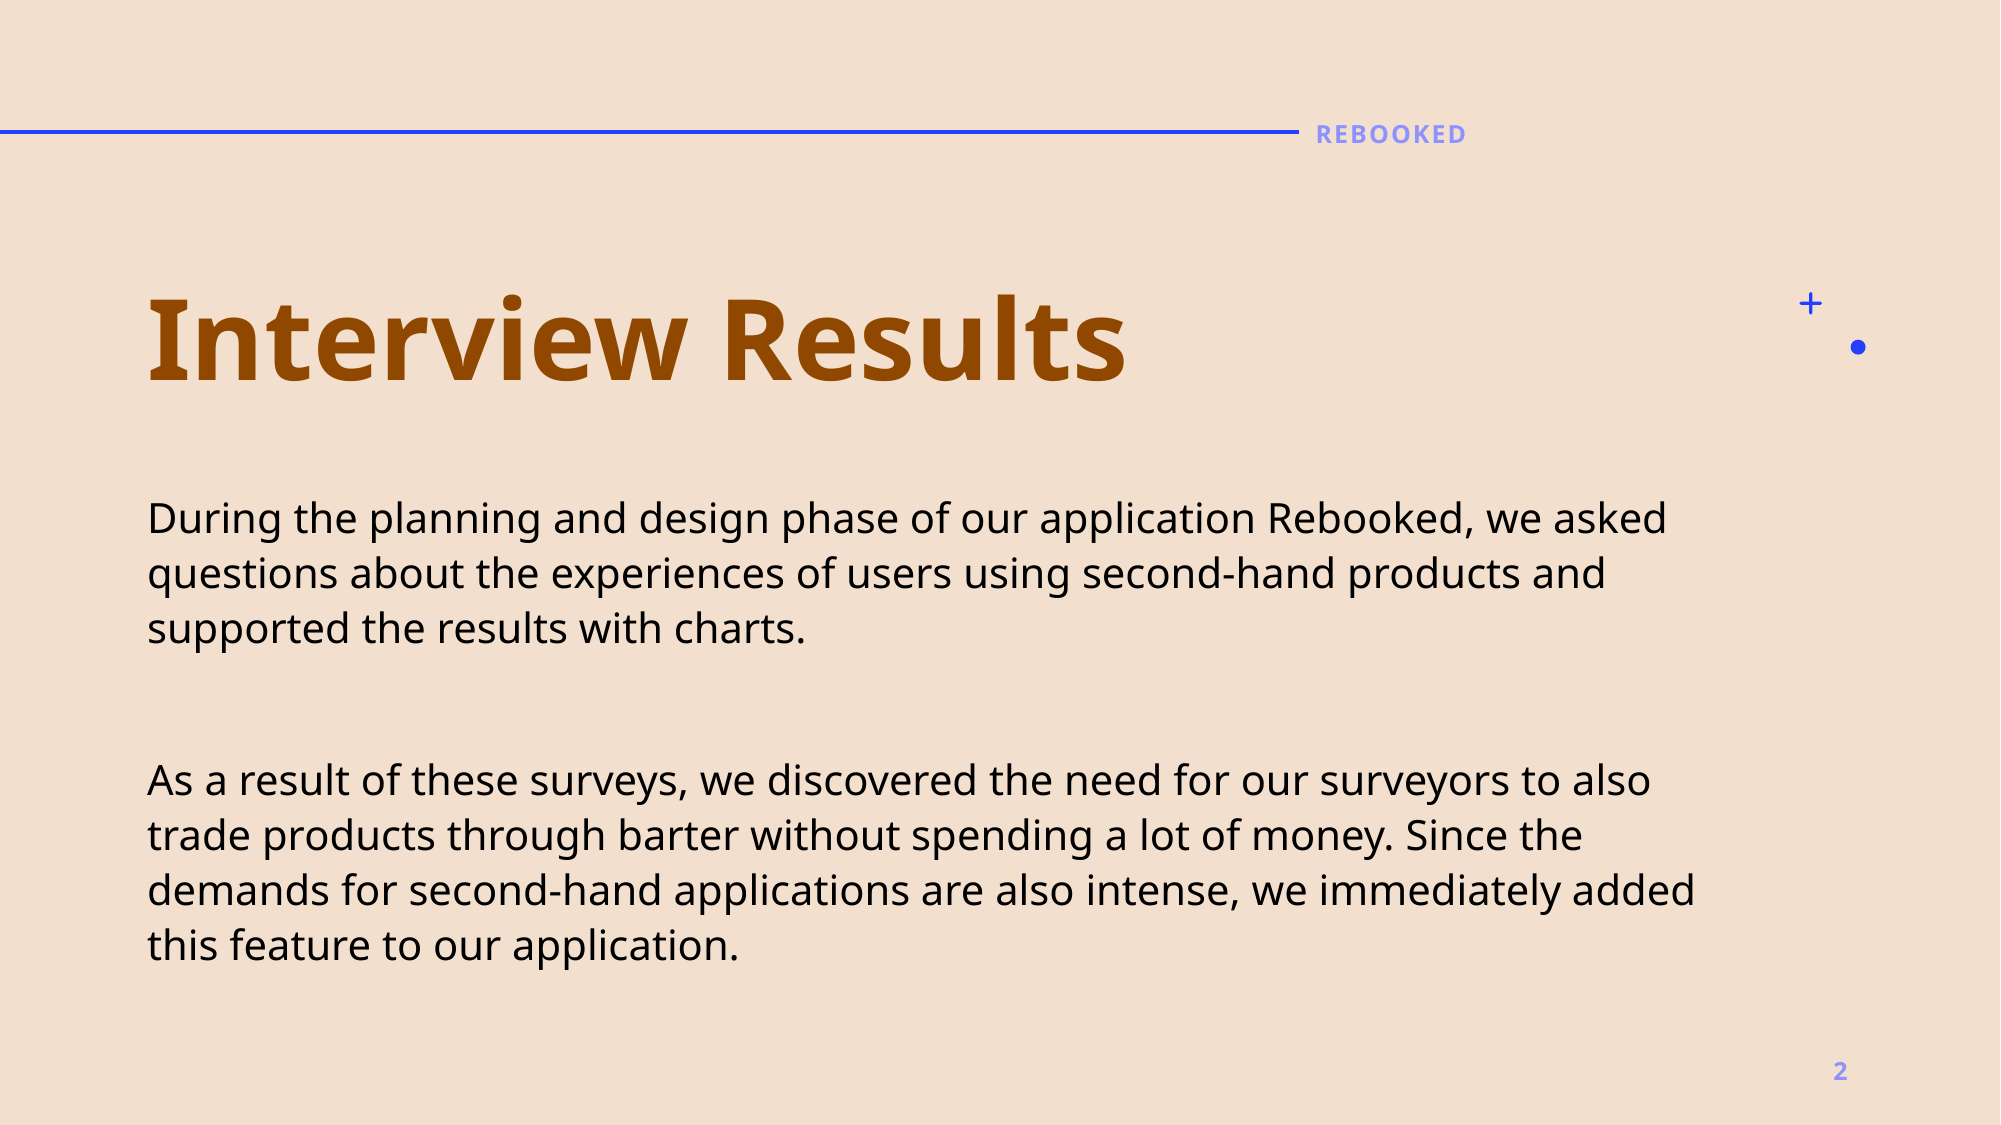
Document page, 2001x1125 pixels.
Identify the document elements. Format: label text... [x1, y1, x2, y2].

list During the planning and design phase of our application Rebooked, we asked questions about the experiences of users using second-hand products and supported the results with charts. As a result of these surveys, we discovered the need for our surveyors to also trade products through barter without spending a lot of money. Since the demands for second-hand applications are also intense, we immediately added this feature to our application. [131, 479, 1723, 1028]
footer rebooked [1053, 103, 1729, 164]
title Interview Results [131, 218, 1148, 413]
slide_number 2 [1412, 1042, 1863, 1103]
